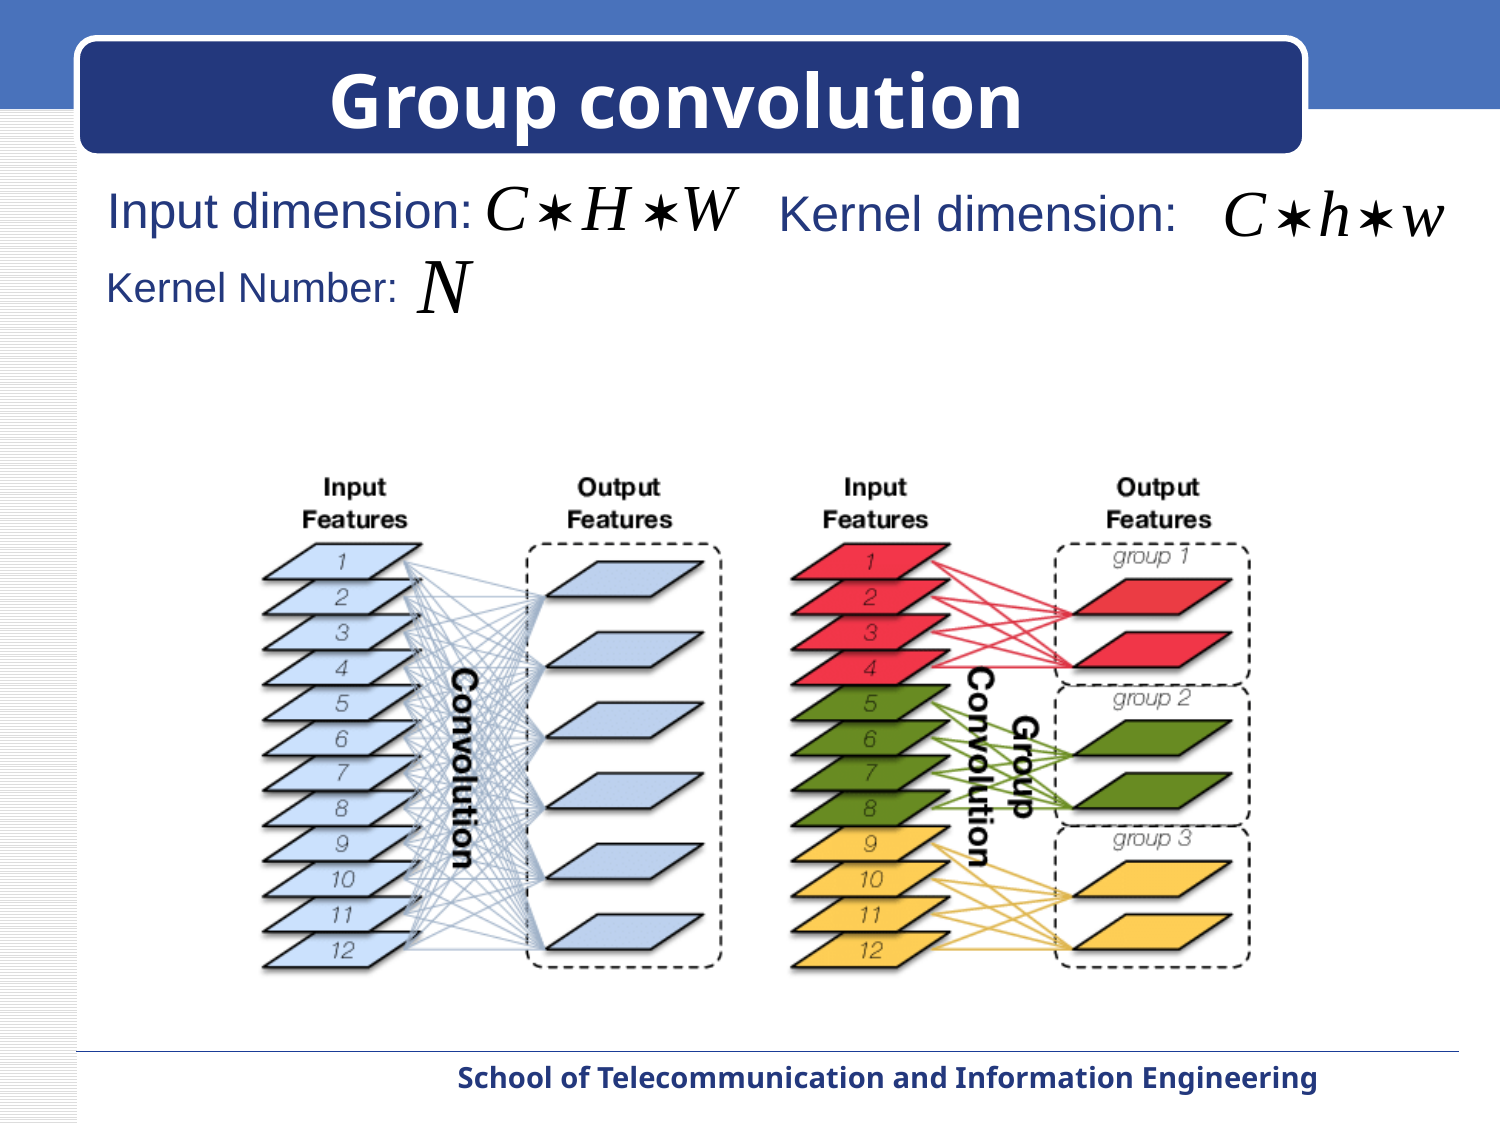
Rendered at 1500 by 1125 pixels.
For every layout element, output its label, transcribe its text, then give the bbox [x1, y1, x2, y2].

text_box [1214, 175, 1456, 253]
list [242, 442, 1271, 991]
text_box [401, 241, 496, 335]
text_box Kernel Number: [91, 253, 396, 318]
title Group convolution [89, 52, 1265, 145]
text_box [476, 170, 756, 248]
text_box Kernel dimension: [763, 173, 1194, 249]
text_box Input dimension: [92, 170, 473, 246]
